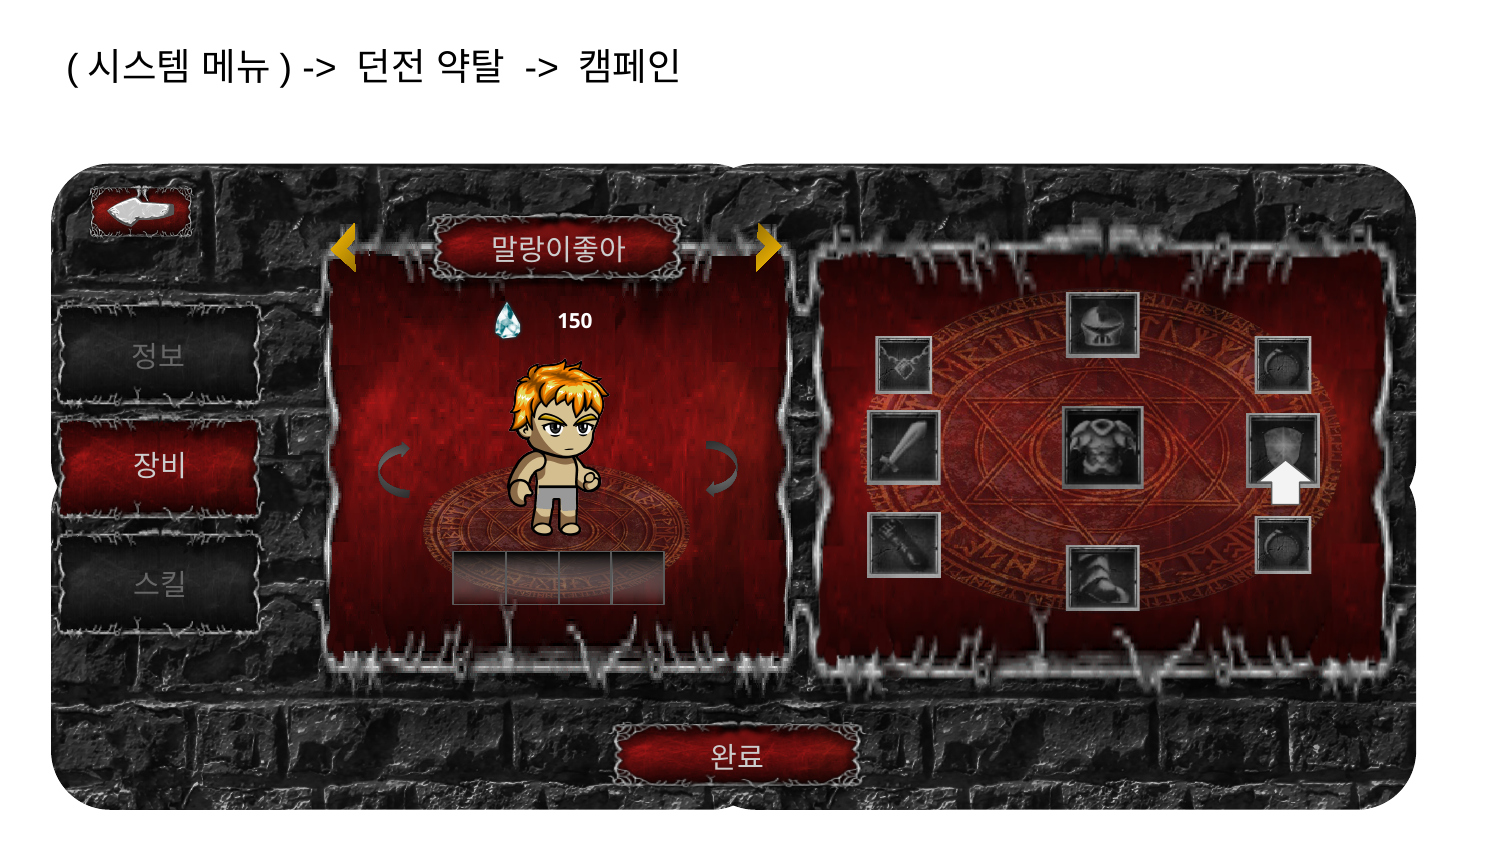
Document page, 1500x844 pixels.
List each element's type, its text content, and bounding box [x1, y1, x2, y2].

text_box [44, 163, 1430, 811]
picture [398, 297, 718, 621]
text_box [535, 485, 577, 512]
title (시스템 메뉴) -> 던전 약탈 -> 캠페인 [51, 27, 1449, 122]
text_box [452, 551, 665, 605]
picture [418, 206, 698, 289]
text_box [598, 714, 877, 797]
